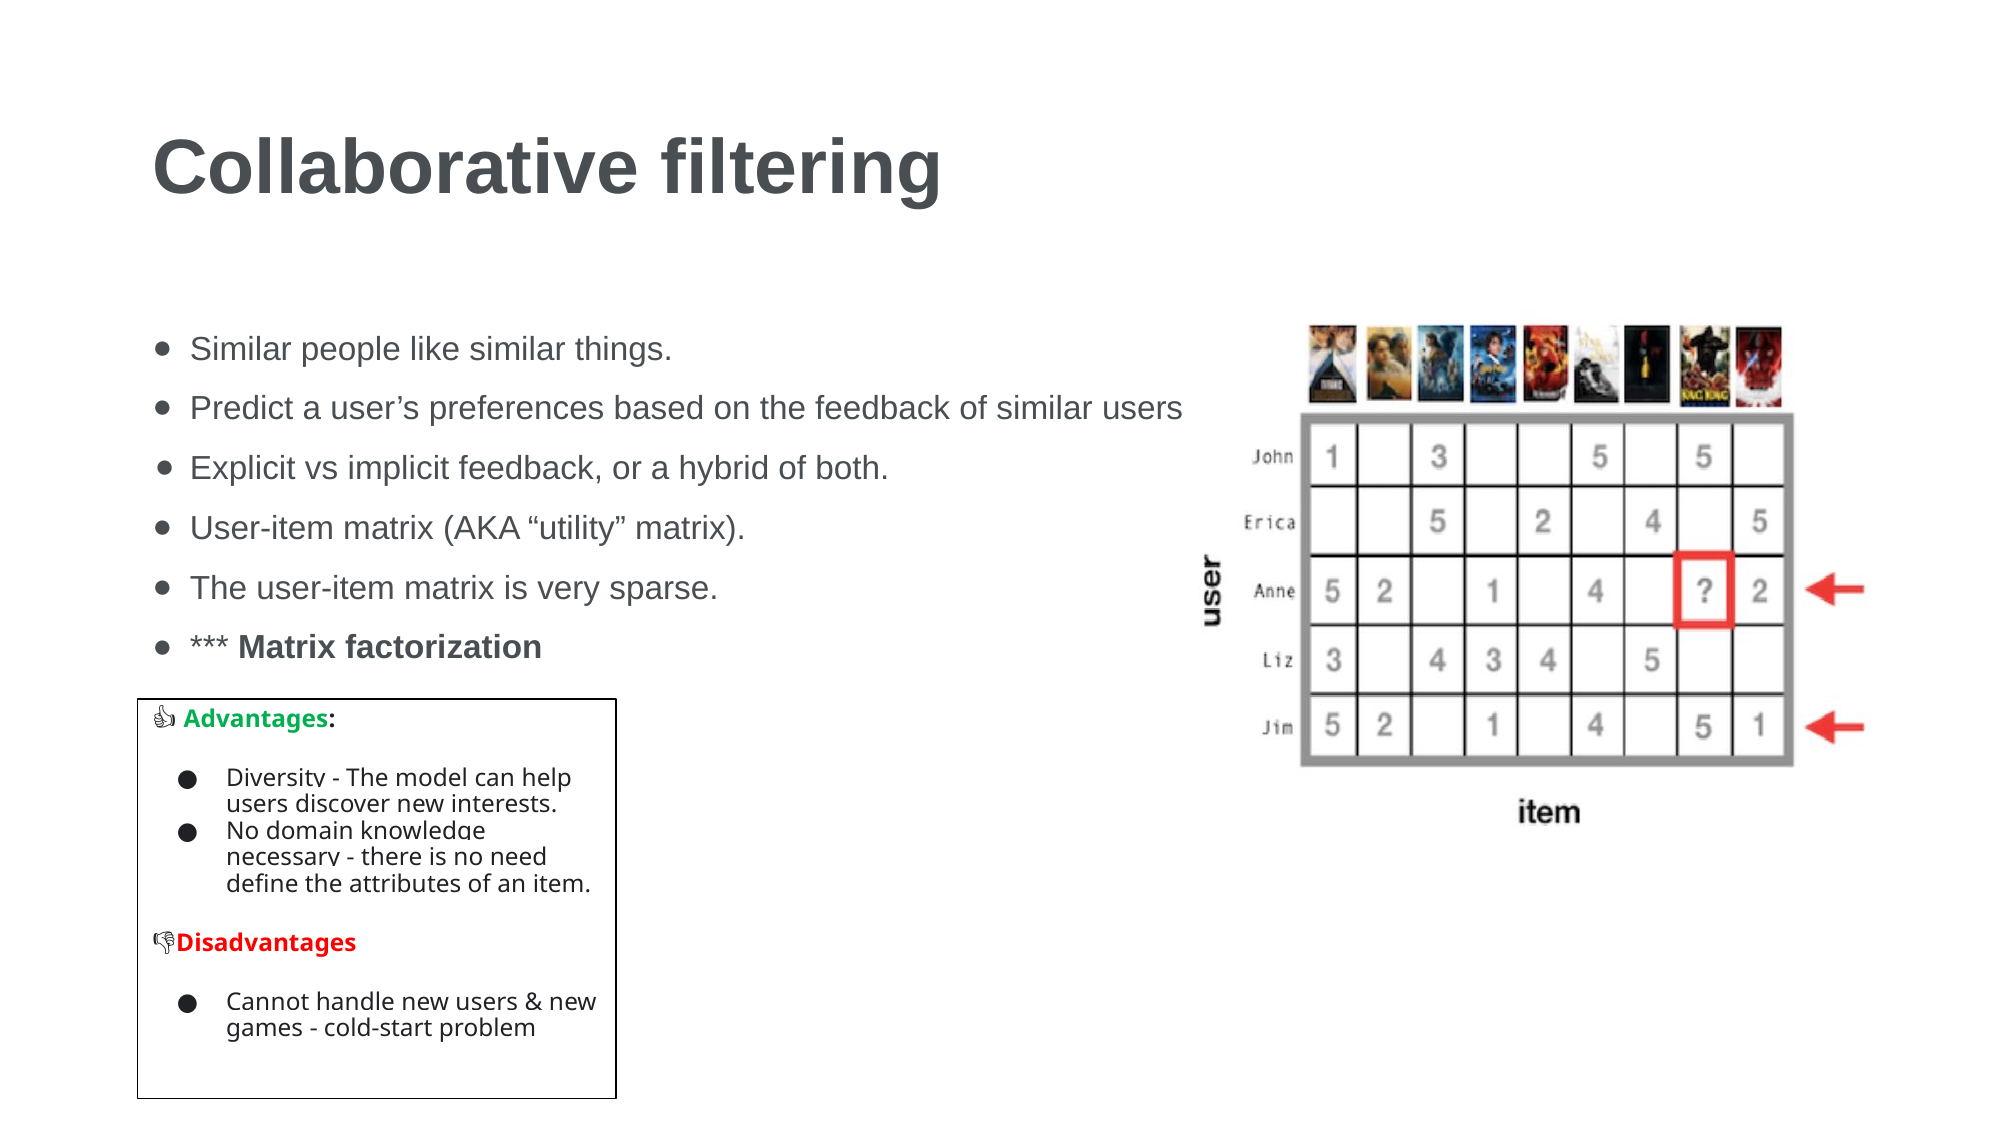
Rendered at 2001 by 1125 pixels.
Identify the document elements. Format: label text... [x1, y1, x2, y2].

title Collaborative filtering [137, 59, 1863, 278]
list Similar people like similar things. Predict a user’s preferences based on the feedback of similar users. Explicit vs implicit feedback, or a hybrid of both. User-item matrix (AKA “utility” matrix). The user-item matrix is very sparse. *** Matrix factorization [137, 299, 1545, 827]
picture [1181, 308, 1979, 859]
list 👍 Advantages: Diversity - The model can help users discover new interests. No domain knowledge necessary - there is no need define the attributes of an item. 👎Disadvantages Cannot handle new users & new games - cold-start problem [137, 699, 616, 1099]
